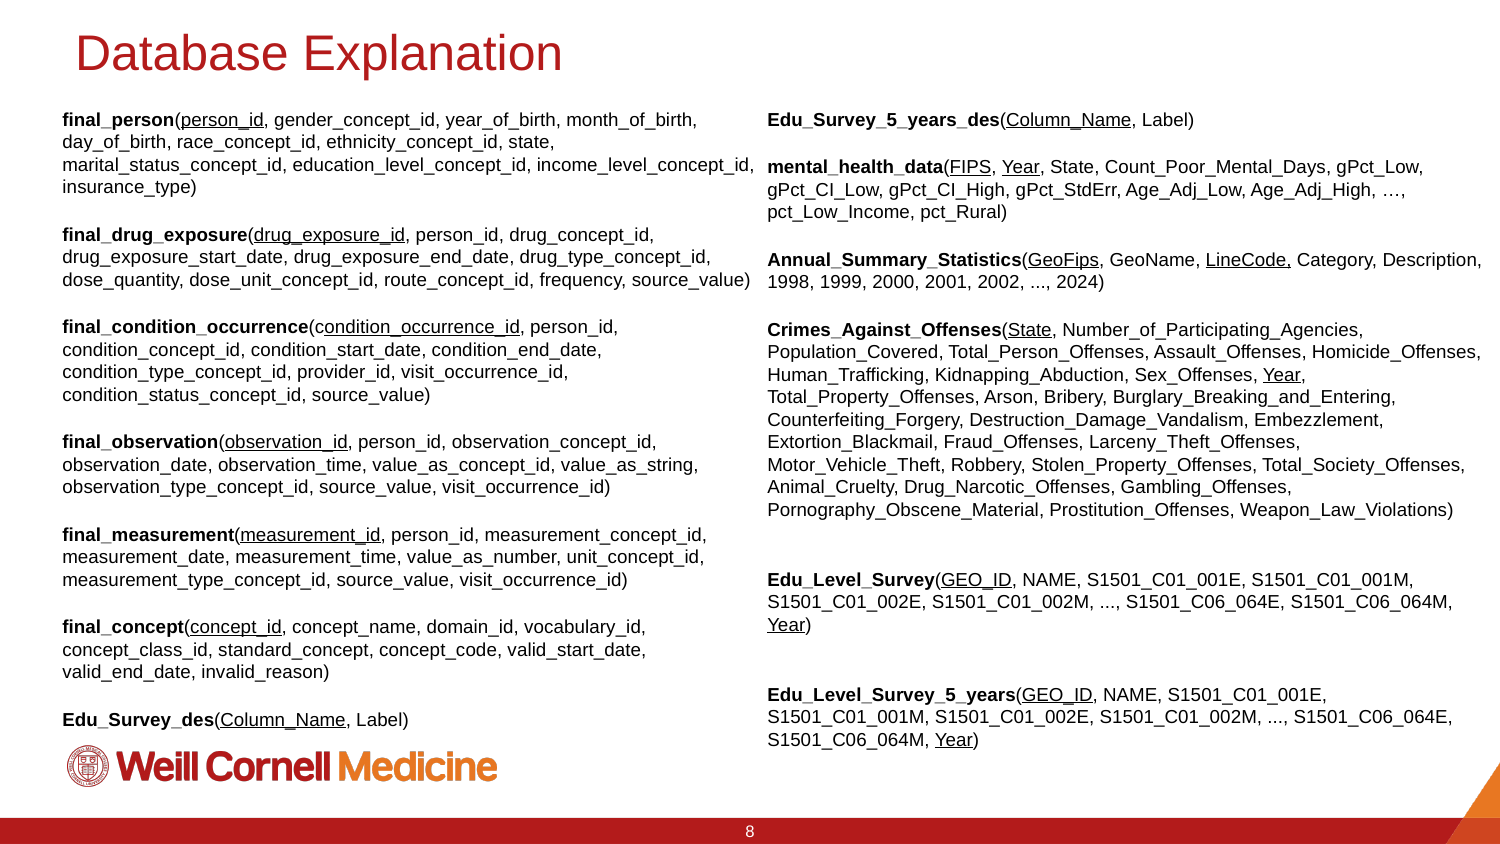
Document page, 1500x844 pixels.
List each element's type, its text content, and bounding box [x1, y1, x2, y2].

list Edu_Survey_5_years_des(Column_Name, Label) mental_health_data(FIPS, Year, State, Count_Poor_Mental_Days, gPct_Low, gPct_CI_Low, gPct_CI_High, gPct_StdErr, Age_Adj_Low, Age_Adj_High, …, pct_Low_Income, pct_Rural) Annual_Summary_Statistics(GeoFips, GeoName, LineCode, Category, Description, 1998, 1999, 2000, 2001, 2002, ..., 2024) Crimes_Against_Offenses(State, Number_of_Participating_Agencies, Population_Covered, Total_Person_Offenses, Assault_Offenses, Homicide_Offenses, Human_Trafficking, Kidnapping_Abduction, Sex_Offenses, Year, Total_Property_Offenses, Arson, Bribery, Burglary_Breaking_and_Entering, Counterfeiting_Forgery, Destruction_Damage_Vandalism, Embezzlement, Extortion_Blackmail, Fraud_Offenses, Larceny_Theft_Offenses, Motor_Vehicle_Theft, Robbery, Stolen_Property_Offenses, Total_Society_Offenses, Animal_Cruelty, Drug_Narcotic_Offenses, Gambling_Offenses, Pornography_Obscene_Material, Prostitution_Offenses, Weapon_Law_Violations) Edu_Level_Survey(GEO_ID, NAME, S1501_C01_001E, S1501_C01_001M, S1501_C01_002E, S1501_C01_002M, ..., S1501_C06_064E, S1501_C06_064M, Year) Edu_Level_Survey_5_years(GEO_ID, NAME, S1501_C01_001E, S1501_C01_001M, S1501_C01_002E, S1501_C01_002M, ..., S1501_C06_064E, S1501_C06_064M, Year) [767, 99, 1498, 818]
title Database Explanation [75, 20, 1424, 89]
list final_person(person_id, gender_concept_id, year_of_birth, month_of_birth, day_of_birth, race_concept_id, ethnicity_concept_id, state, marital_status_concept_id, education_level_concept_id, income_level_concept_id, insurance_type) final_drug_exposure(drug_exposure_id, person_id, drug_concept_id, drug_exposure_start_date, drug_exposure_end_date, drug_type_concept_id, dose_quantity, dose_unit_concept_id, route_concept_id, frequency, source_value) final_condition_occurrence(condition_occurrence_id, person_id, condition_concept_id, condition_start_date, condition_end_date, condition_type_concept_id, provider_id, visit_occurrence_id, condition_status_concept_id, source_value) final_observation(observation_id, person_id, observation_concept_id, observation_date, observation_time, value_as_concept_id, value_as_string, observation_type_concept_id, source_value, visit_occurrence_id) final_measurement(measurement_id, person_id, measurement_concept_id, measurement_date, measurement_time, value_as_number, unit_concept_id, measurement_type_concept_id, source_value, visit_occurrence_id) final_concept(concept_id, concept_name, domain_id, vocabulary_id, concept_class_id, standard_concept, concept_code, valid_start_date, valid_end_date, invalid_reason) Edu_Survey_des(Column_Name, Label) [62, 99, 767, 818]
picture [0, 762, 1500, 844]
